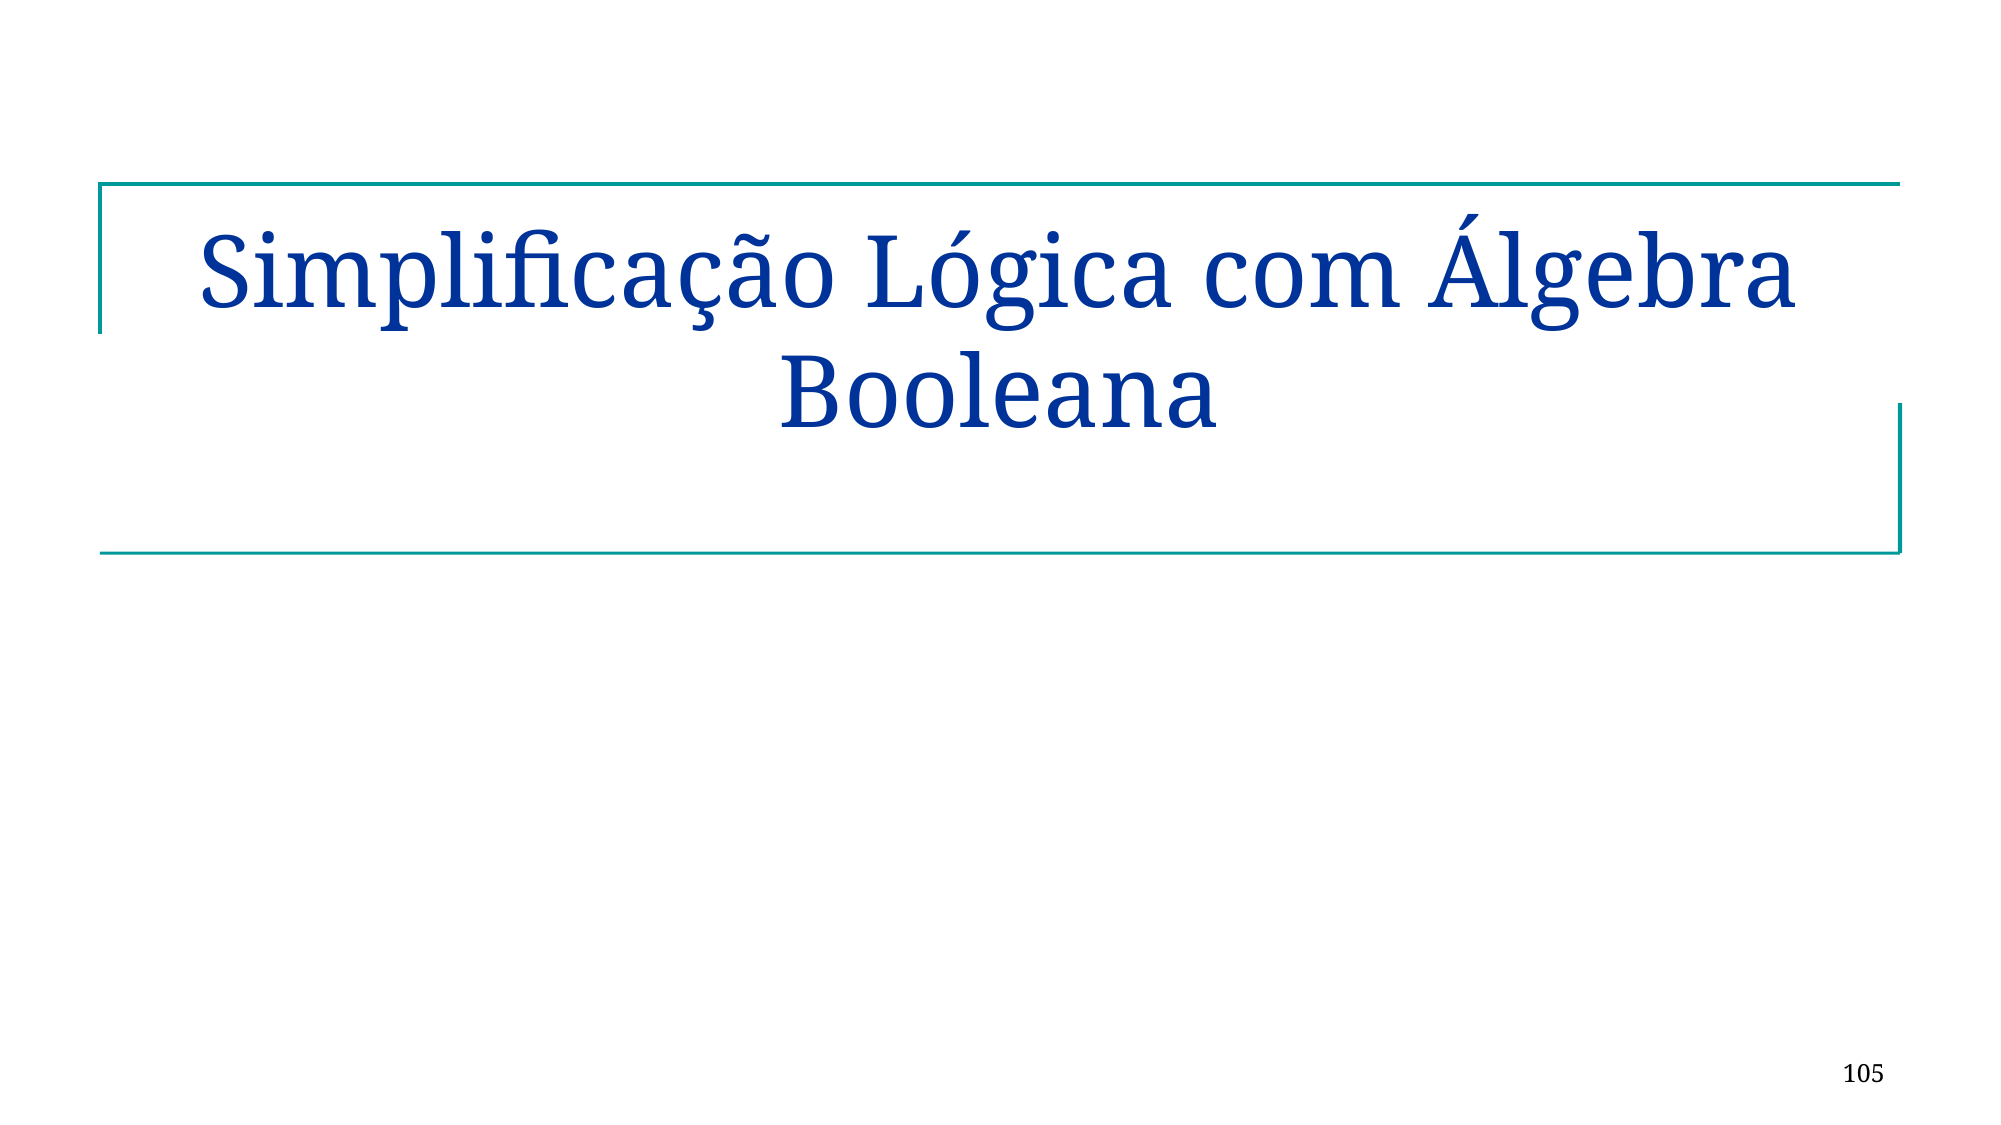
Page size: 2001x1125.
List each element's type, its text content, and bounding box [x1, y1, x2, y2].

slide_number 105 [1433, 1023, 1901, 1100]
title Simplificação Lógica com Álgebra Booleana [112, 199, 1888, 488]
